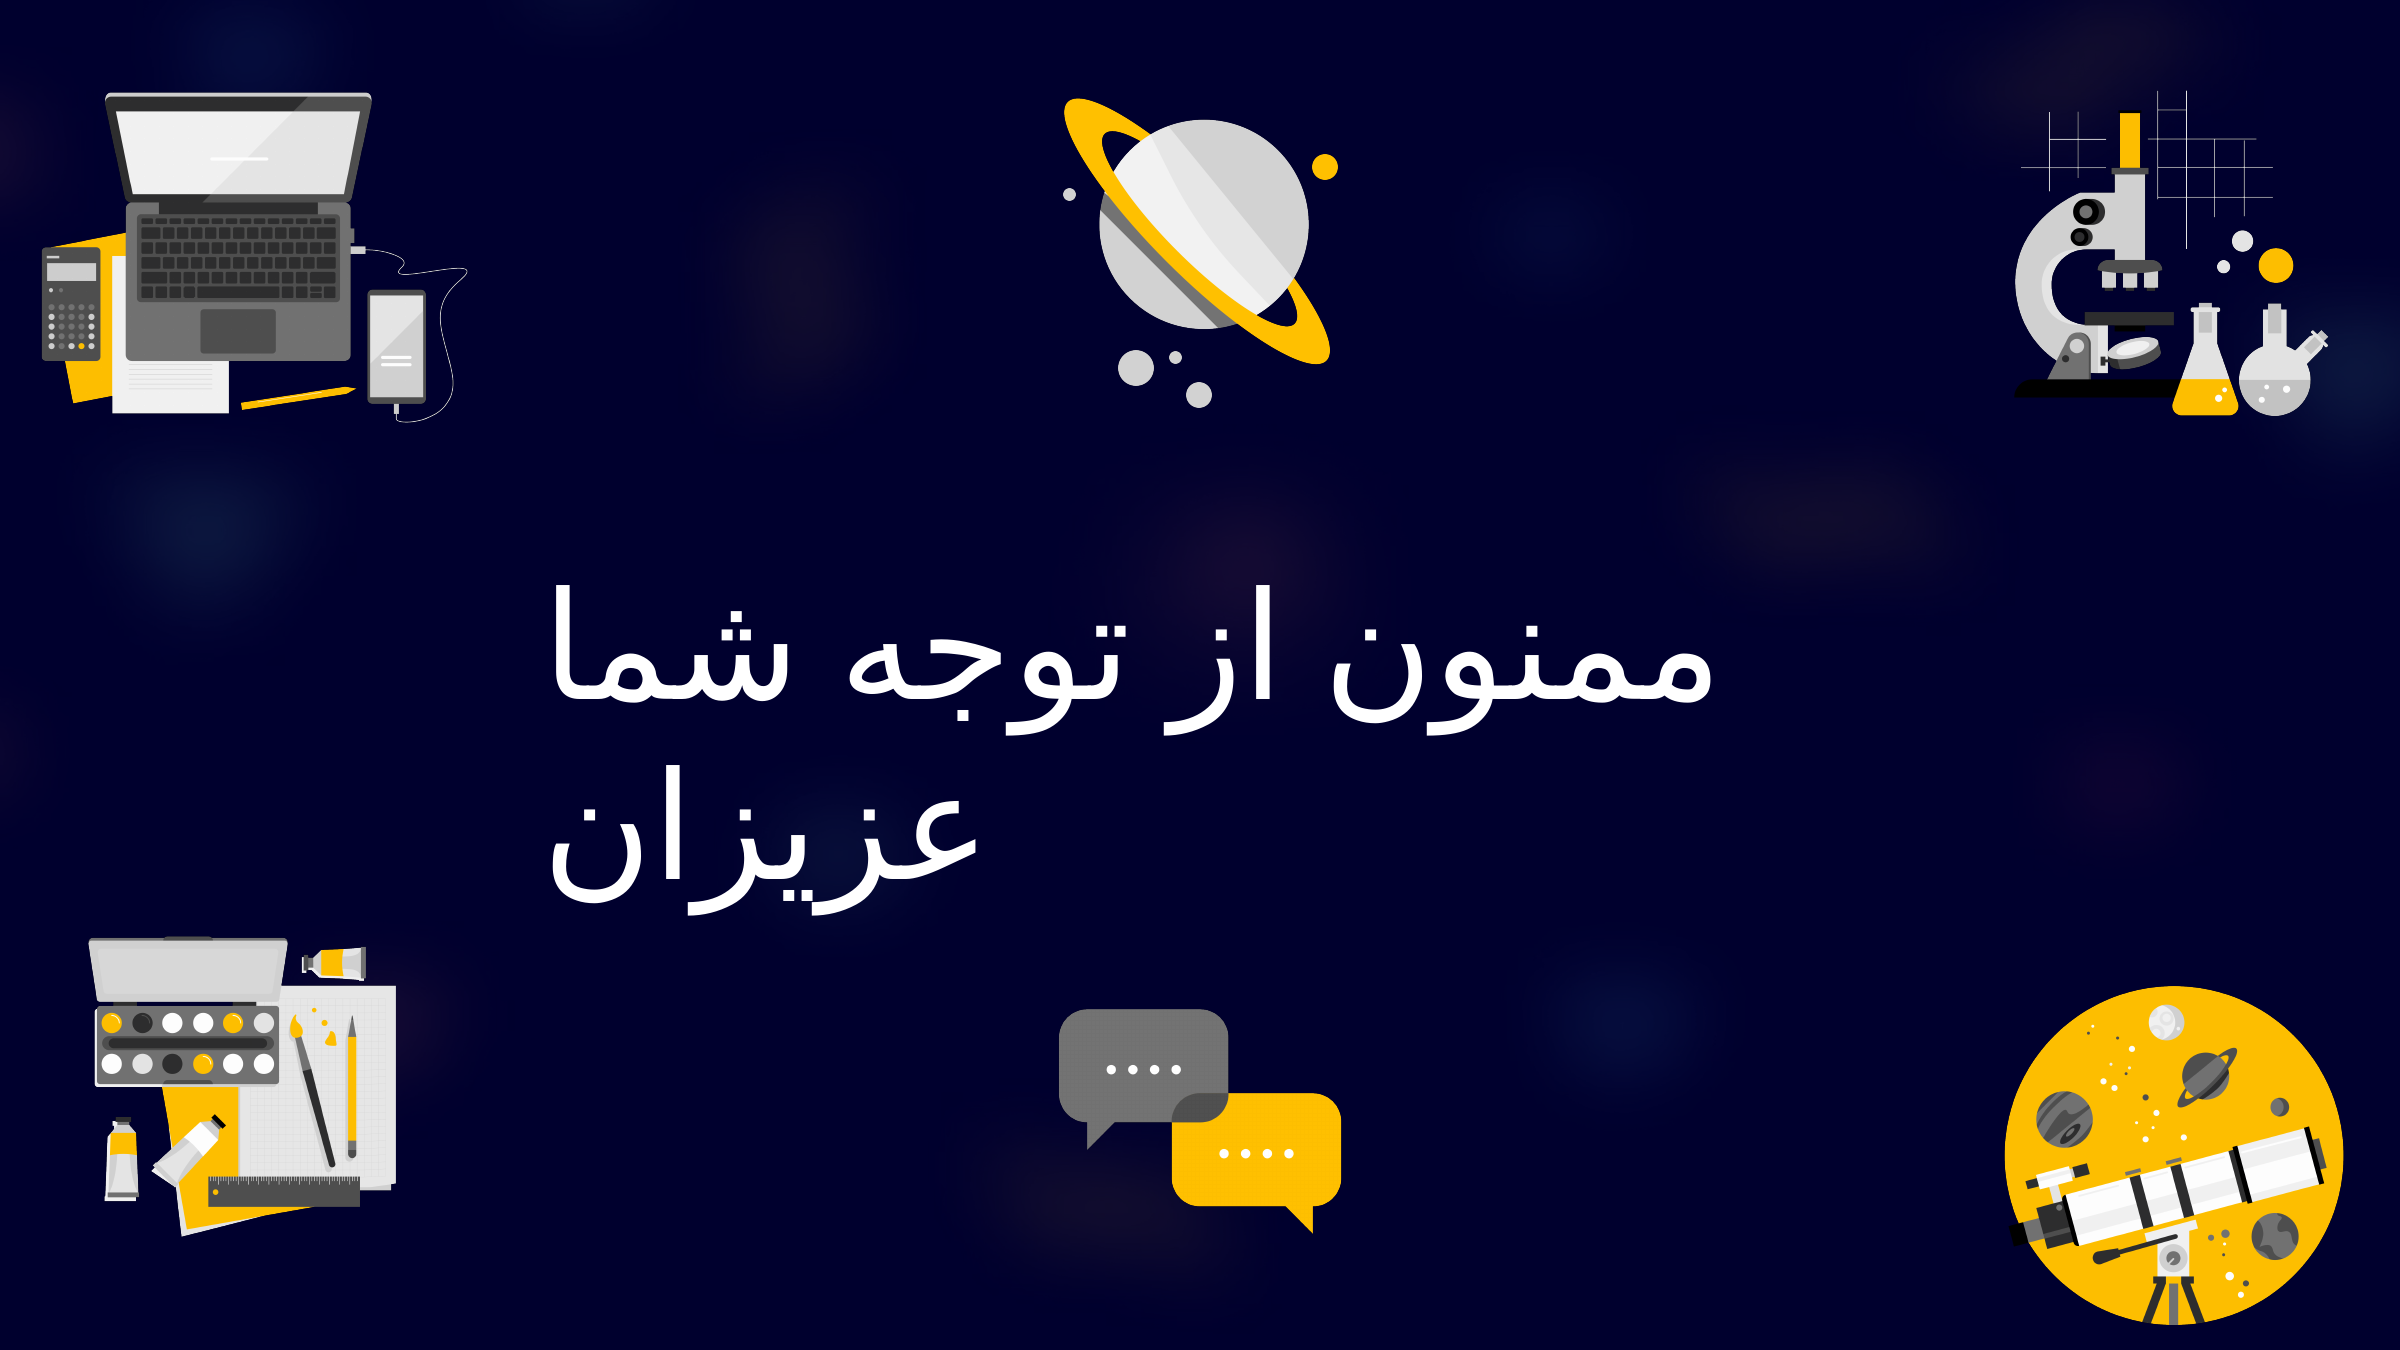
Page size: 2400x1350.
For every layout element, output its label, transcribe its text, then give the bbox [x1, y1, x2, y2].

picture [1941, 23, 2400, 483]
picture [16, 860, 468, 1313]
picture [1948, 929, 2400, 1350]
picture [0, 0, 507, 507]
text_box ممنون از توجه شما عزیزان [527, 541, 1977, 917]
picture [974, 895, 1426, 1348]
picture [960, 13, 1440, 493]
